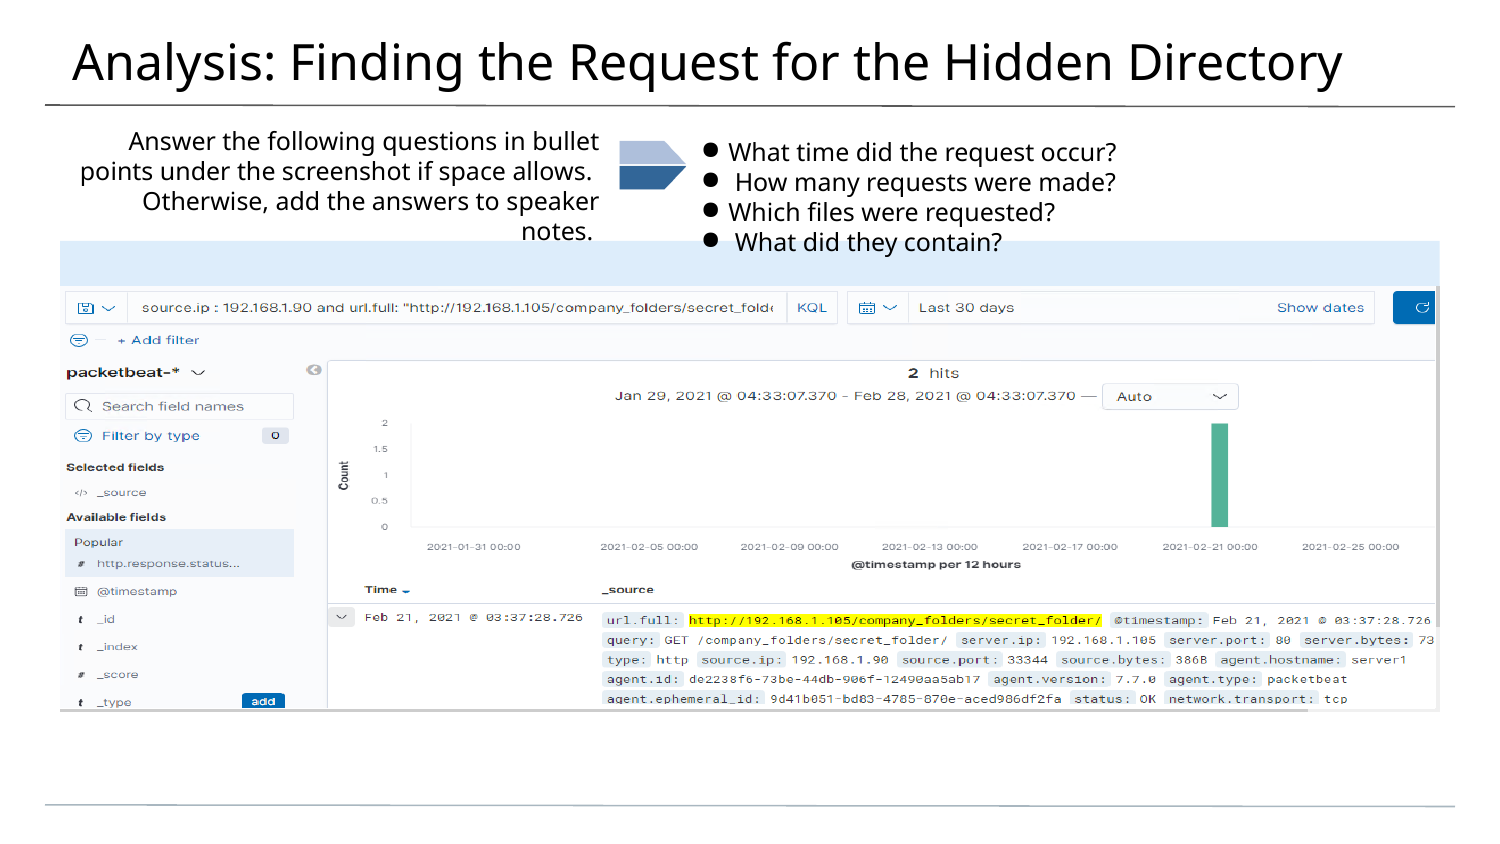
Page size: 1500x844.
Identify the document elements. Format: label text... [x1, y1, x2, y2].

picture [59, 285, 1440, 712]
picture [616, 136, 687, 192]
title Analysis: Finding the Request for the Hidden Directory [0, 0, 1500, 88]
text_box [Insert Here] Include a screenshot of Kibana logs depicting the request for the hidden directory. [60, 240, 1440, 285]
subtitle What time did the request occur? How many requests were made? Which files were requested? What did they contain? [600, 121, 1500, 281]
subtitle Answer the following questions in bullet points under the screenshot if space allows. Otherwise, add the answers to speaker notes. [0, 110, 675, 320]
